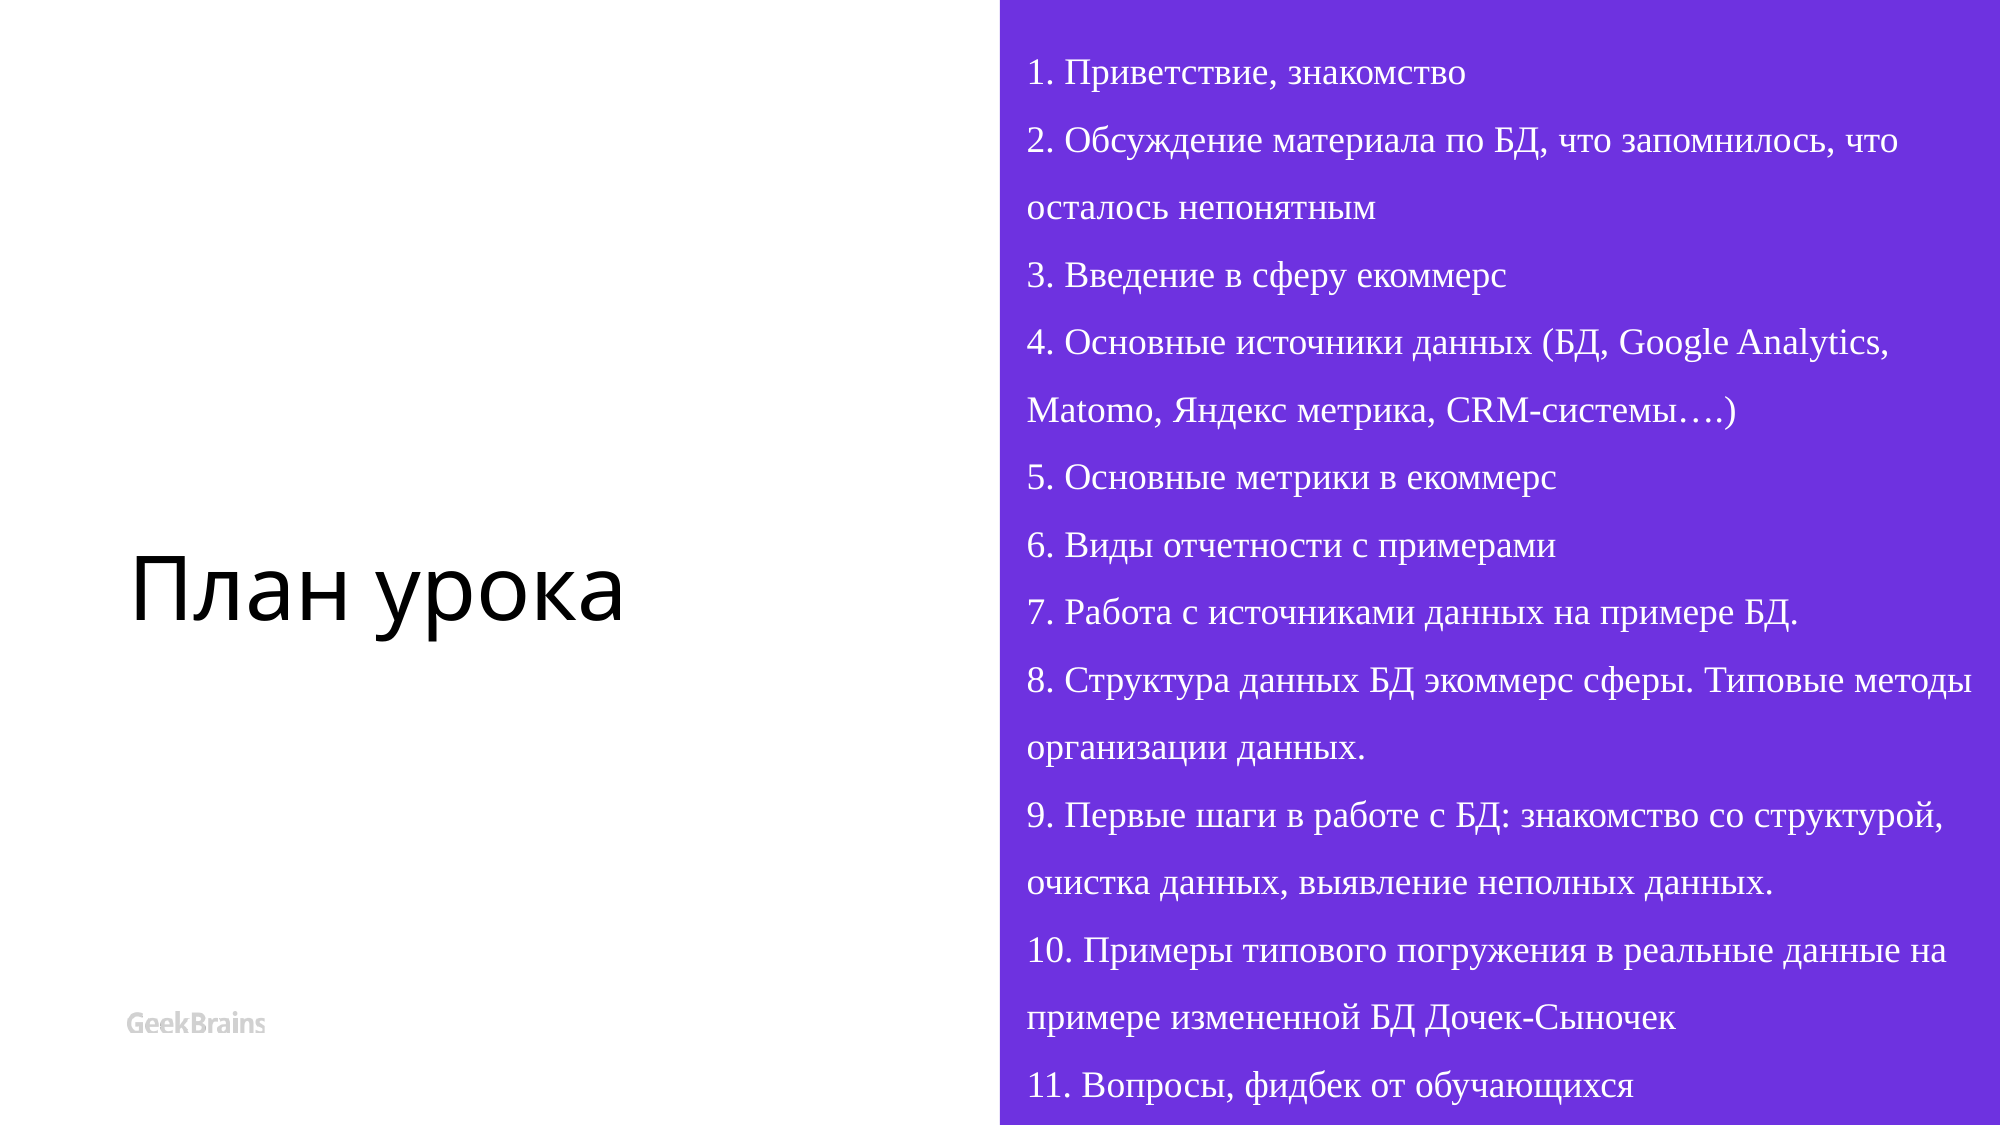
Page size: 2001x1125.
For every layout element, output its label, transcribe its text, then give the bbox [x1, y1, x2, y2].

title План урока [113, 113, 882, 1002]
text_box 1. Приветствие, знакомство 2. Обсуждение материала по БД, что запомнилось, что осталось непонятным 3. Введение в сферу екоммерс 4. Основные источники данных (БД, Google Analytics, Matomo, Яндекс метрика, CRM-системы….) 5. Основные метрики в екоммерс 6. Виды отчетности с примерами 7. Работа с источниками данных на примере БД. 8. Структура данных БД экоммерс сферы. Типовые методы организации данных. 9. Первые шаги в работе с БД: знакомство со структурой, очистка данных, выявление неполных данных. 10. Примеры типового погружения в реальные данные на примере измененной БД Дочек-Сыночек 11. Вопросы, фидбек от обучающихся [1011, 17, 1991, 1125]
